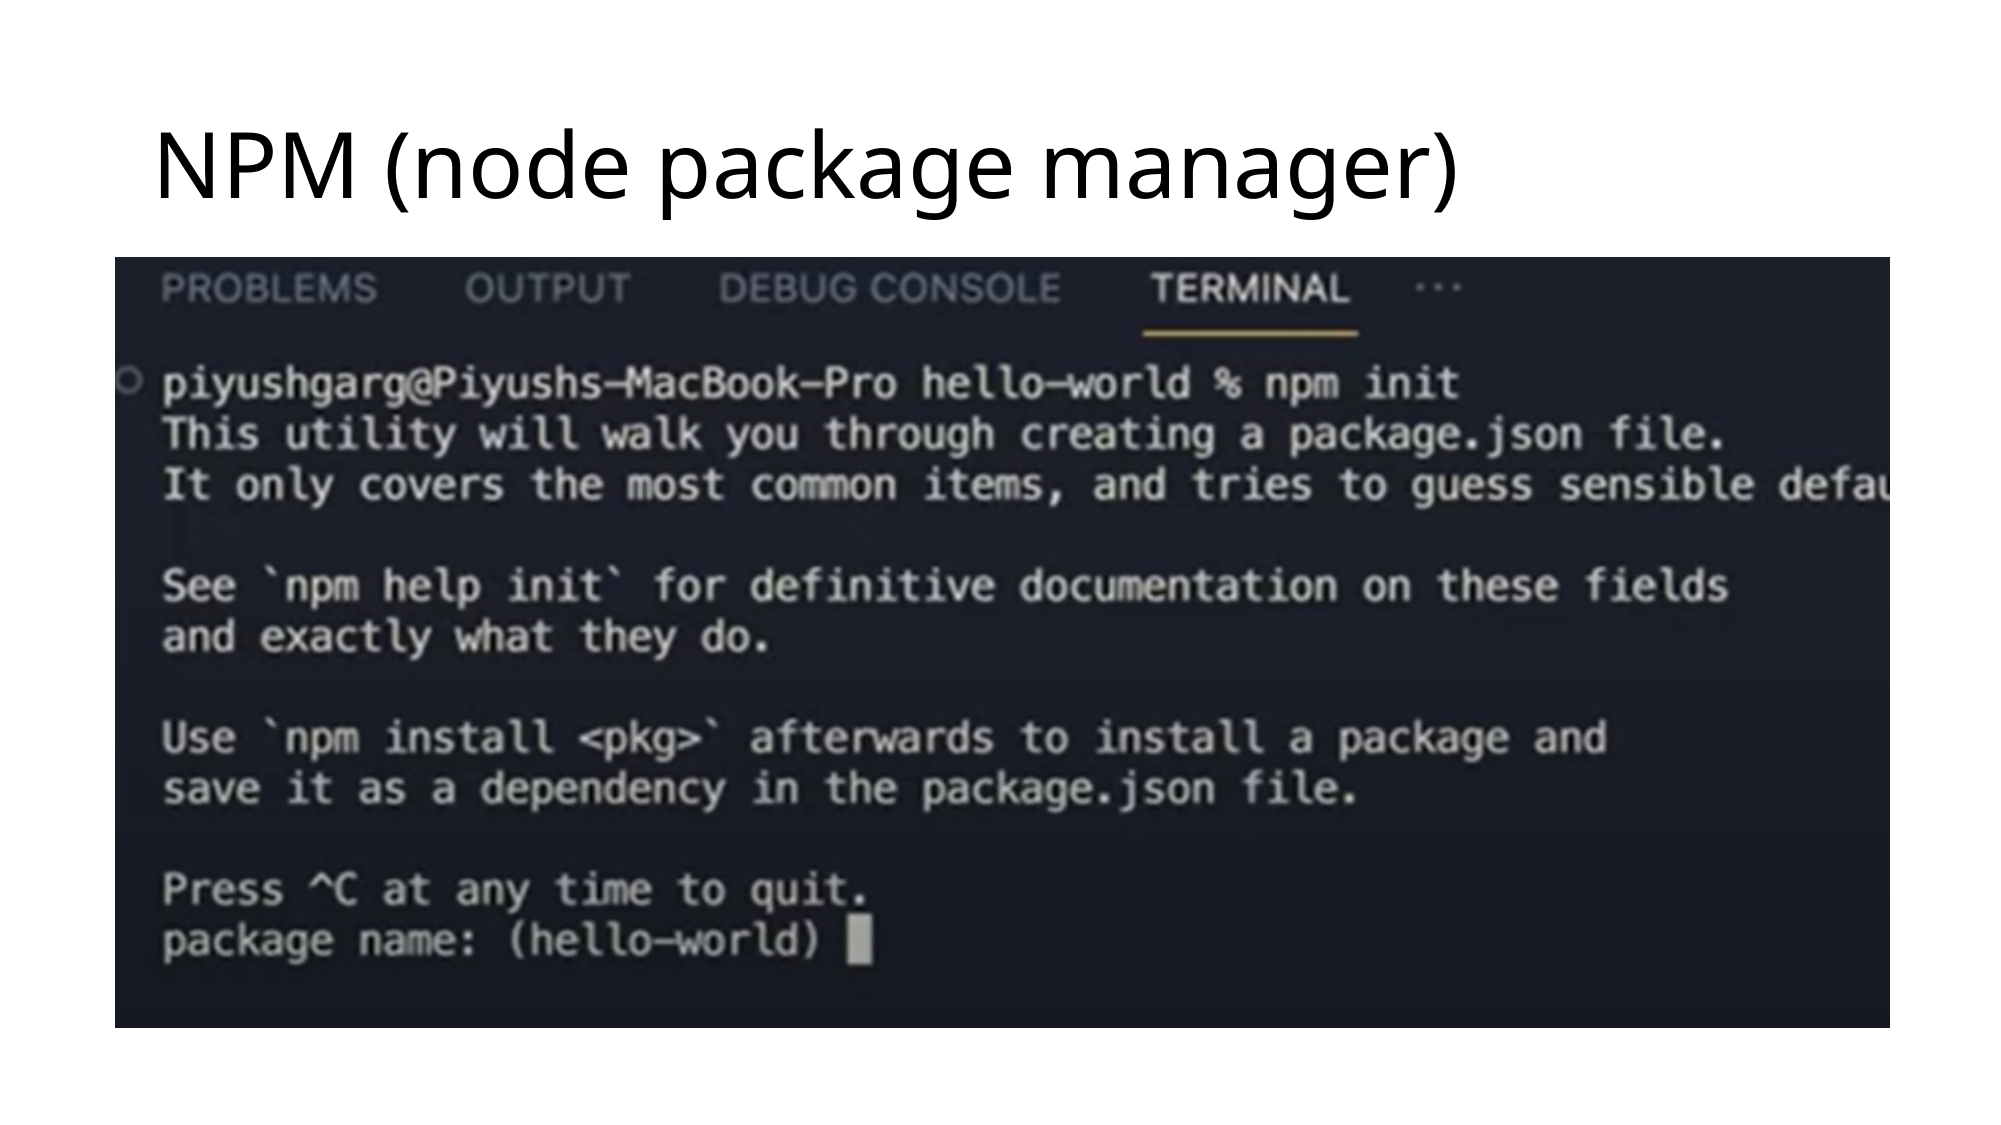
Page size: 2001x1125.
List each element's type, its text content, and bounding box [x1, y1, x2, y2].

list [115, 257, 1890, 1028]
title NPM (node package manager) [137, 59, 1863, 257]
